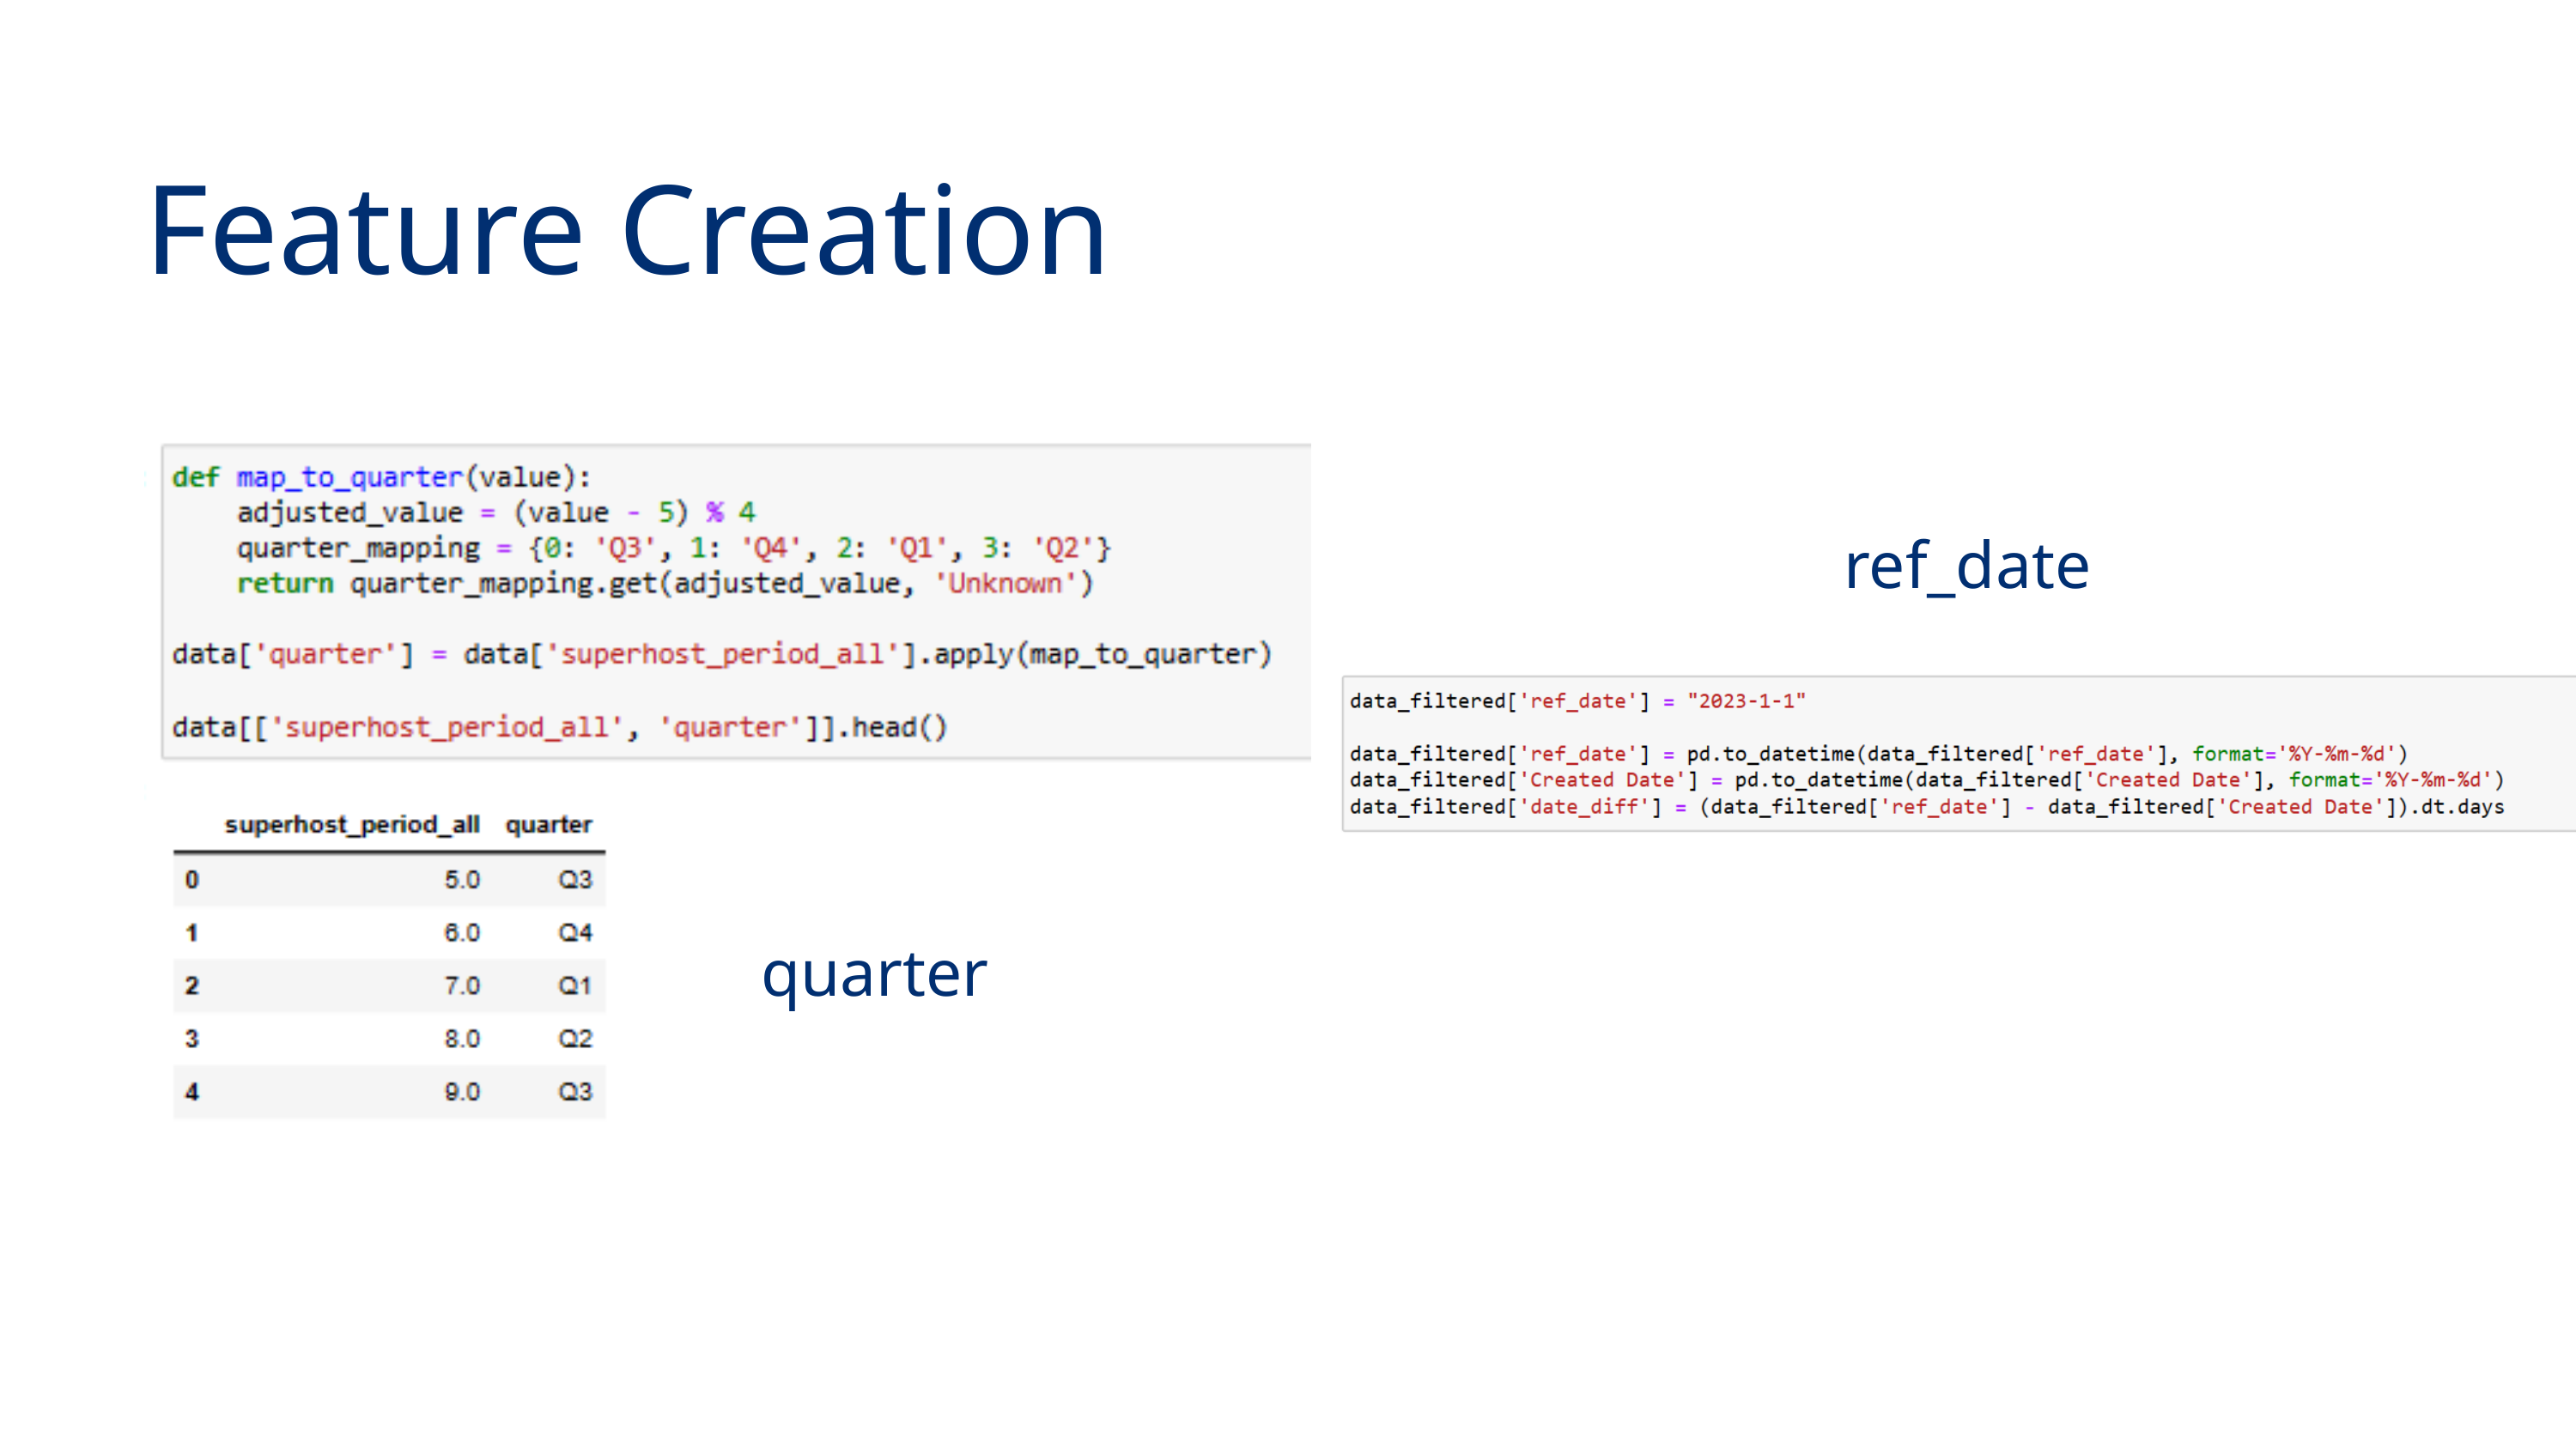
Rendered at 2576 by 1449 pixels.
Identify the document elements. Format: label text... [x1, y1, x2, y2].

text_box Feature Creation [144, 125, 1832, 300]
text_box ref_date [1831, 518, 2247, 608]
picture [144, 436, 1311, 1137]
picture [1334, 671, 2576, 835]
